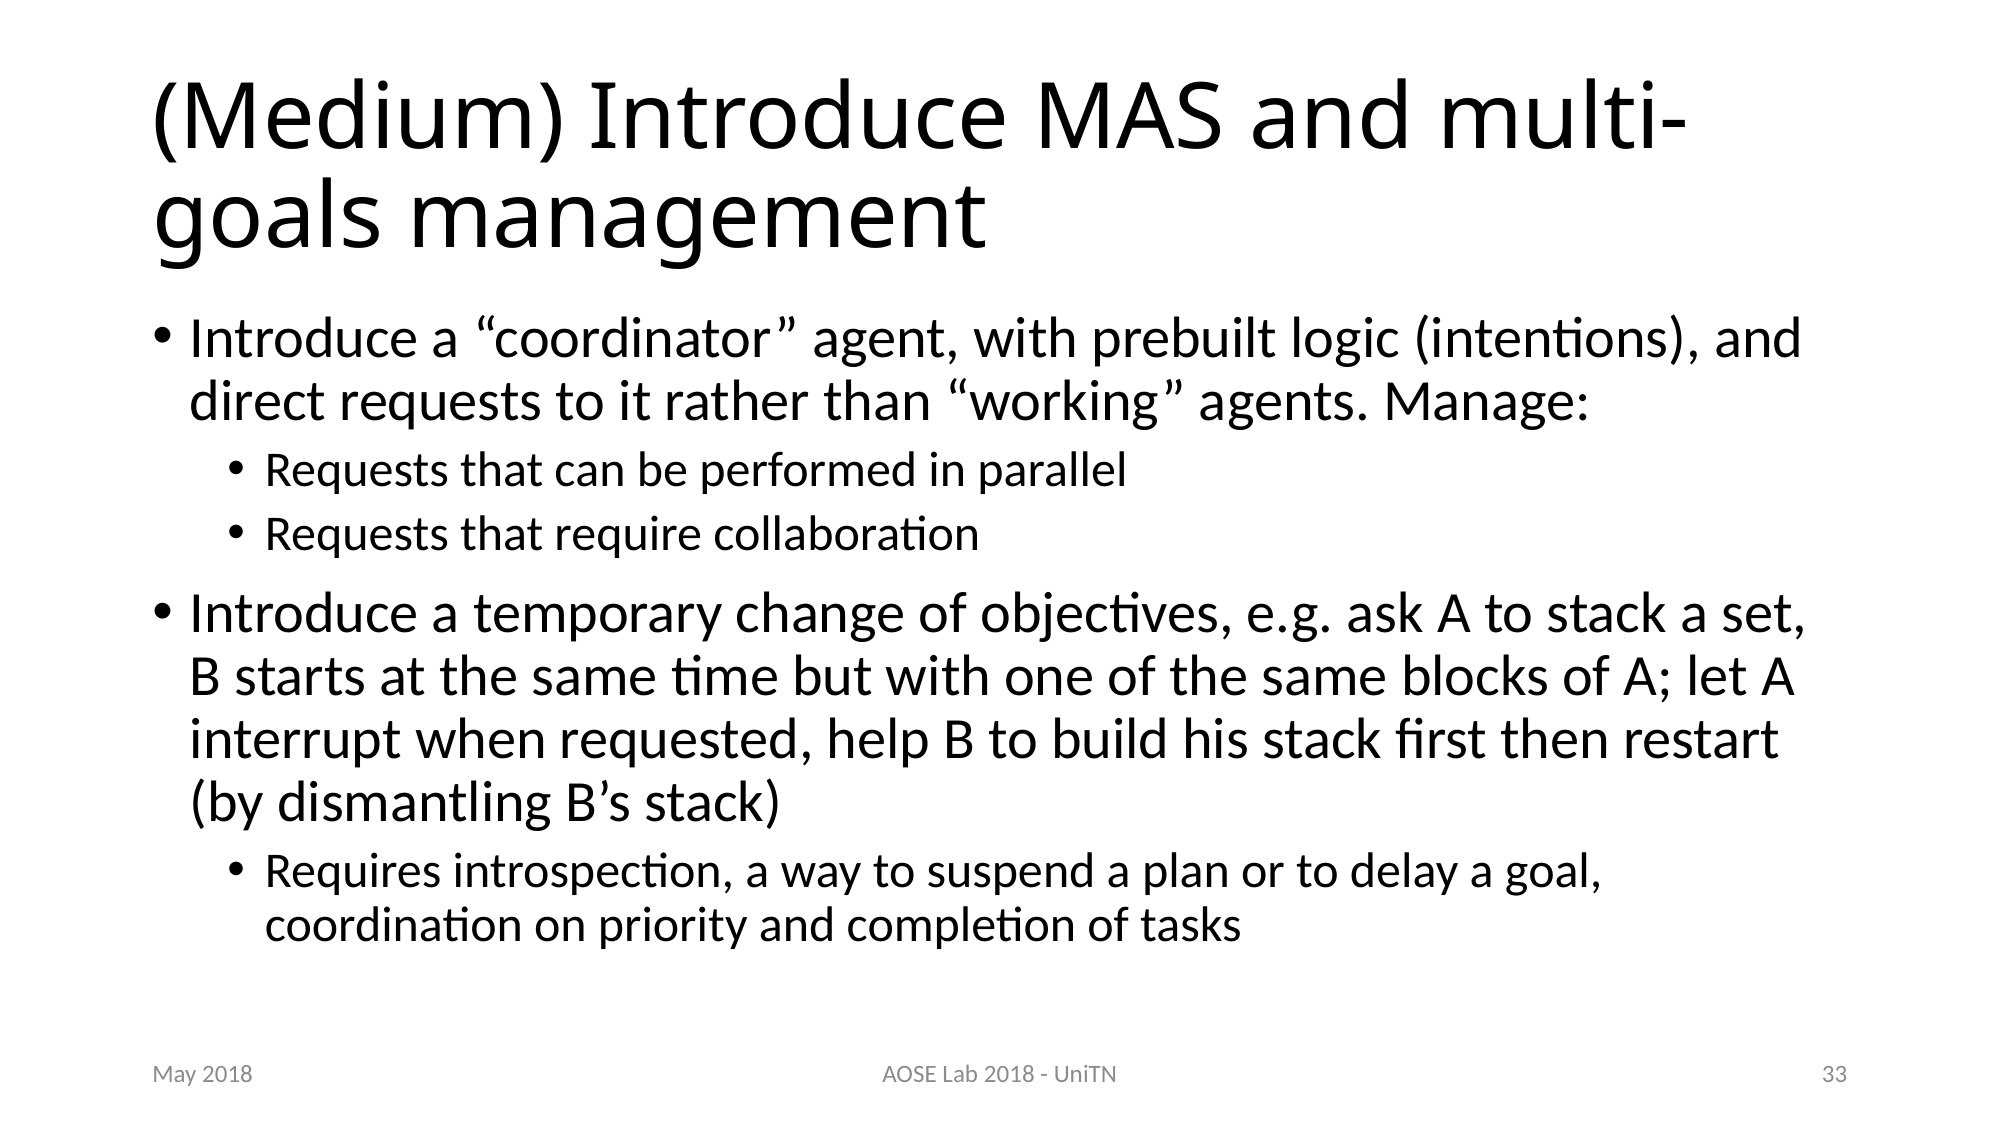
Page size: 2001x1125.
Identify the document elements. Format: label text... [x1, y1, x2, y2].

footer AOSE Lab 2018 - UniTN [662, 1042, 1338, 1103]
list Introduce a “coordinator” agent, with prebuilt logic (intentions), and direct requests to it rather than “working” agents. Manage: Requests that can be performed in parallel Requests that require collaboration Introduce a temporary change of objectives, e.g. ask A to stack a set, B starts at the same time but with one of the same blocks of A; let A interrupt when requested, help B to build his stack first then restart (by dismantling B’s stack) Requires introspection, a way to suspend a plan or to delay a goal, coordination on priority and completion of tasks [137, 299, 1863, 1014]
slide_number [137, 1042, 588, 1103]
slide_number 33 [1412, 1042, 1863, 1103]
title (Medium) Introduce MAS and multi-goals management [137, 59, 1863, 278]
